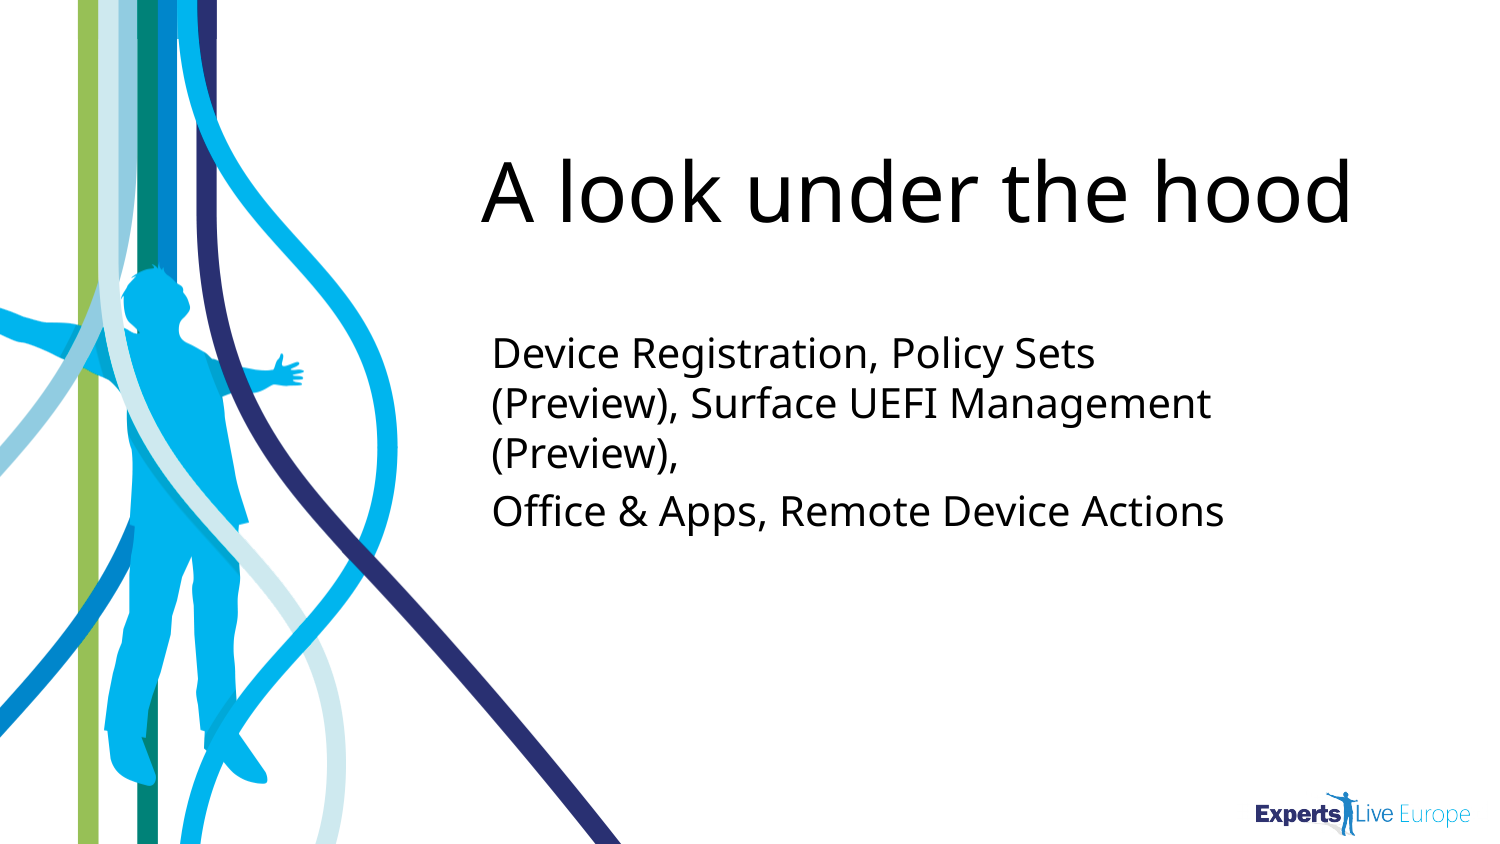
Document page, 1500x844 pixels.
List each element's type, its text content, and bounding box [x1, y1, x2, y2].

picture [0, 561, 205, 844]
text_box Device Registration, Policy Sets (Preview), Surface UEFI Management (Preview), Office & Apps, Remote Device Actions [399, 260, 1304, 539]
picture [0, 0, 1500, 844]
title A look under the hood [466, 32, 1412, 446]
